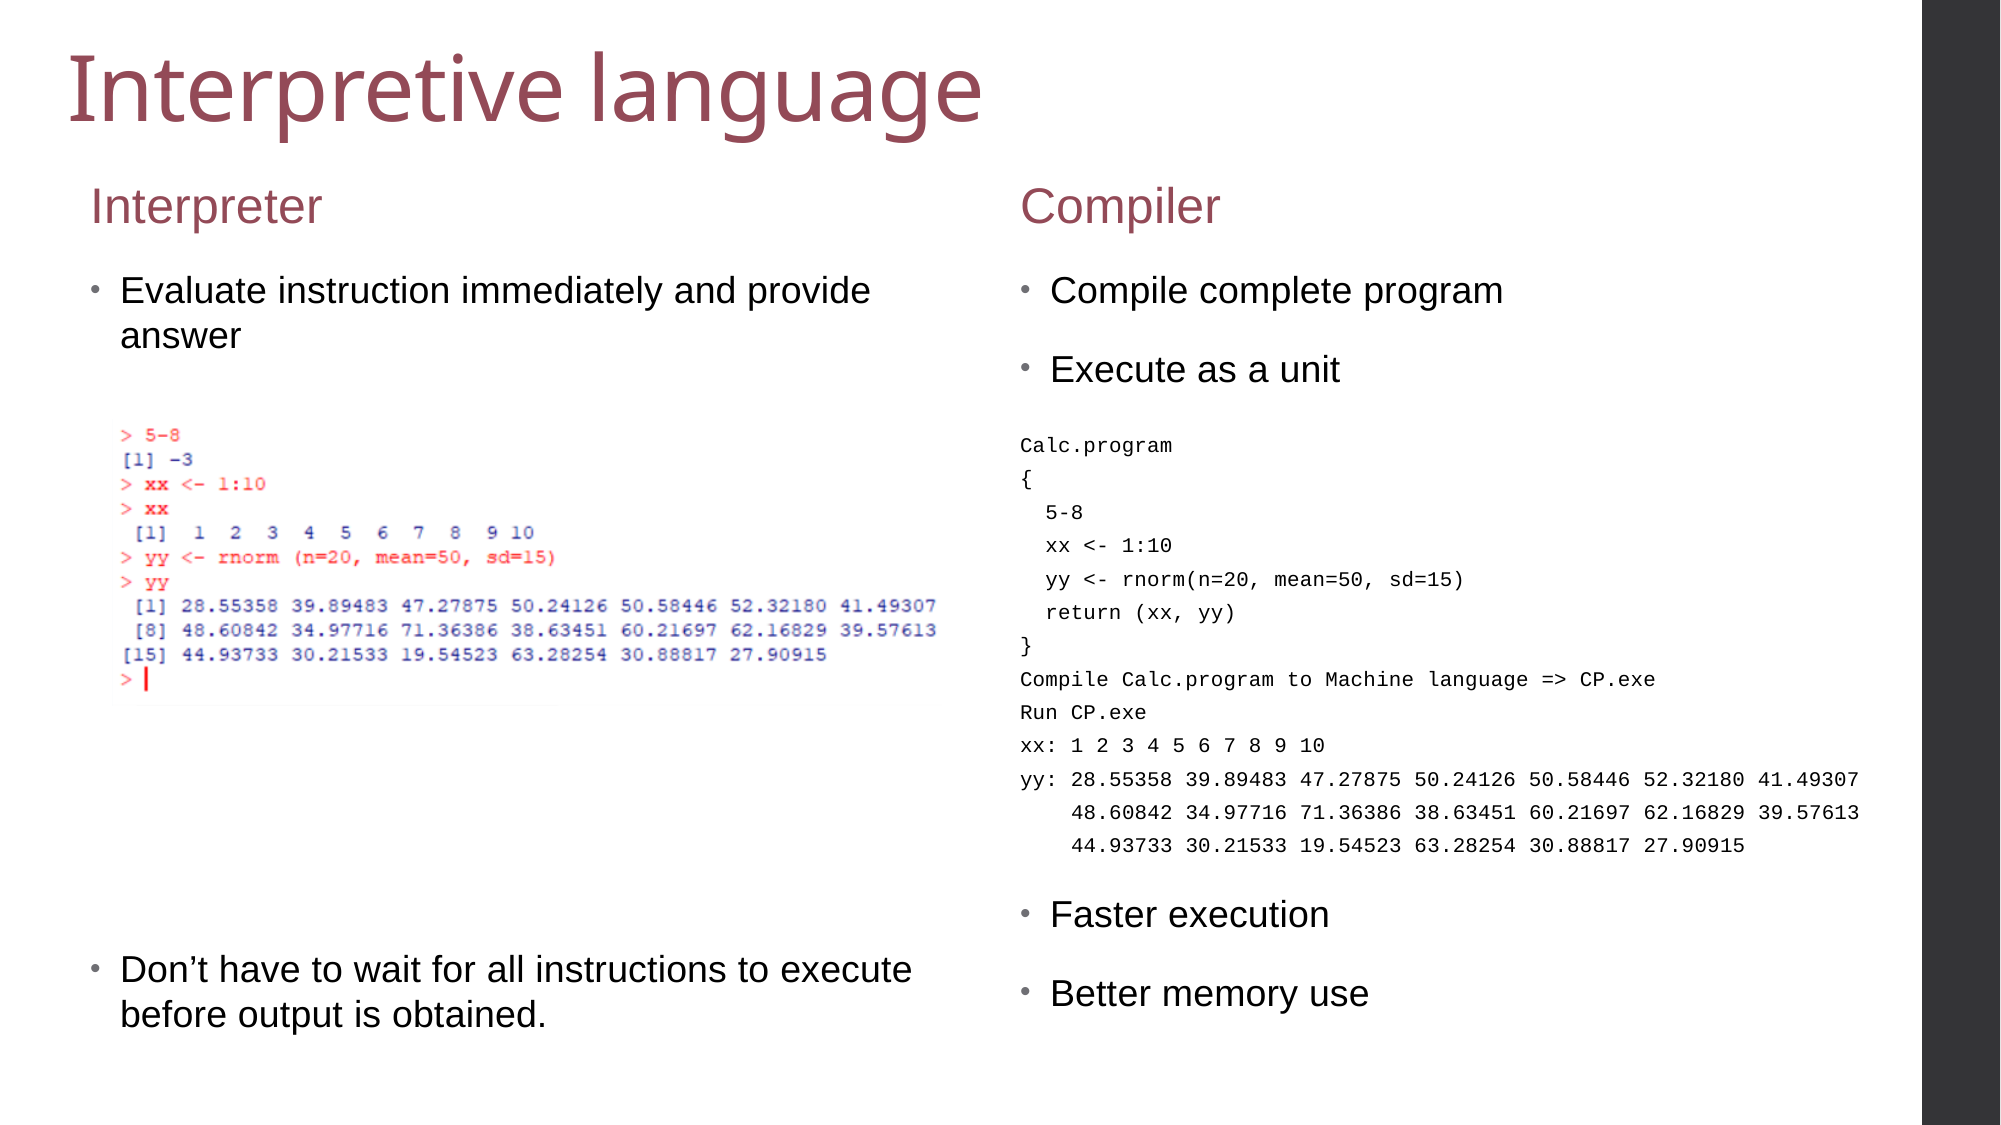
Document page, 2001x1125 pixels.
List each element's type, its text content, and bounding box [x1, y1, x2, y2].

list Interpreter Evaluate instruction immediately and provide answer Don’t have to wait for all instructions to execute before output is obtained. [75, 165, 942, 1065]
picture [111, 419, 943, 706]
list Compiler Compile complete program Execute as a unit Calc.program { 5-8 xx <- 1:10 yy <- rnorm(n=20, mean=50, sd=15) return (xx, yy) } Compile Calc.program to Machine language => CP.exe Run CP.exe xx: 1 2 3 4 5 6 7 8 9 10 yy: 28.55358 39.89483 47.27875 50.24126 50.58446 52.32180 41.49307 48.60842 34.97716 71.36386 38.63451 60.21697 62.16829 39.57613 44.93733 30.21533 19.54523 63.28254 30.88817 27.90915 Faster execution Better memory use [1005, 165, 1886, 1065]
title Interpretive language [52, 0, 1922, 149]
